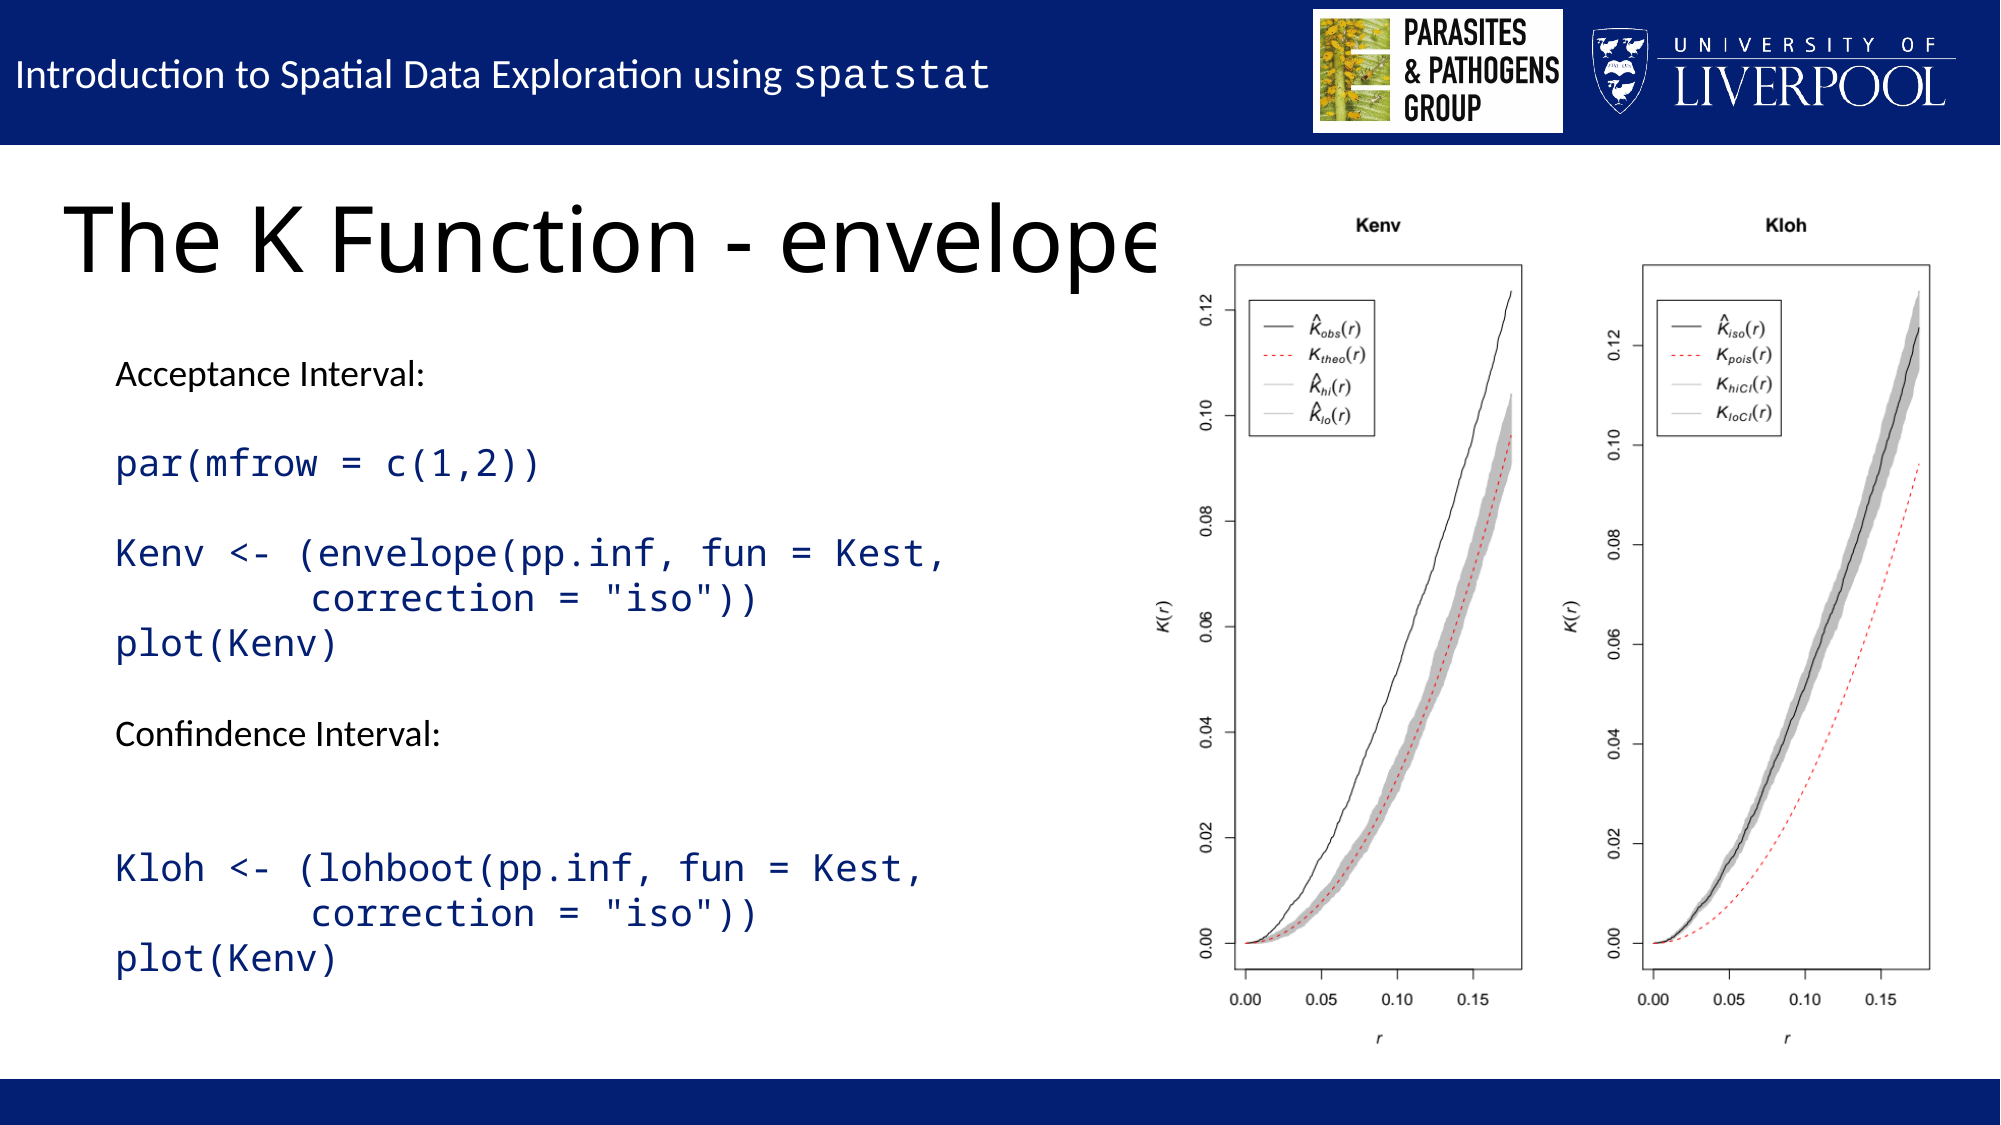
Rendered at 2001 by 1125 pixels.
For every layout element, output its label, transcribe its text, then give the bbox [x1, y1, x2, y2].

picture [1155, 186, 1969, 1067]
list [1592, 28, 1956, 114]
text_box [0, 1079, 2000, 1125]
title The K Function - envelopes [48, 143, 1774, 342]
picture [1313, 9, 1563, 133]
text_box Introduction to Spatial Data Exploration using spatstat [0, 0, 2000, 145]
text_box Acceptance Interval: par(mfrow = c(1,2)) Kenv <- (envelope(pp.inf, fun = Kest, correction = "iso")) plot(Kenv) Confindence Interval: Kloh <- (lohboot(pp.inf, fun = Kest, correction = "iso")) plot(Kenv) [100, 342, 1155, 986]
